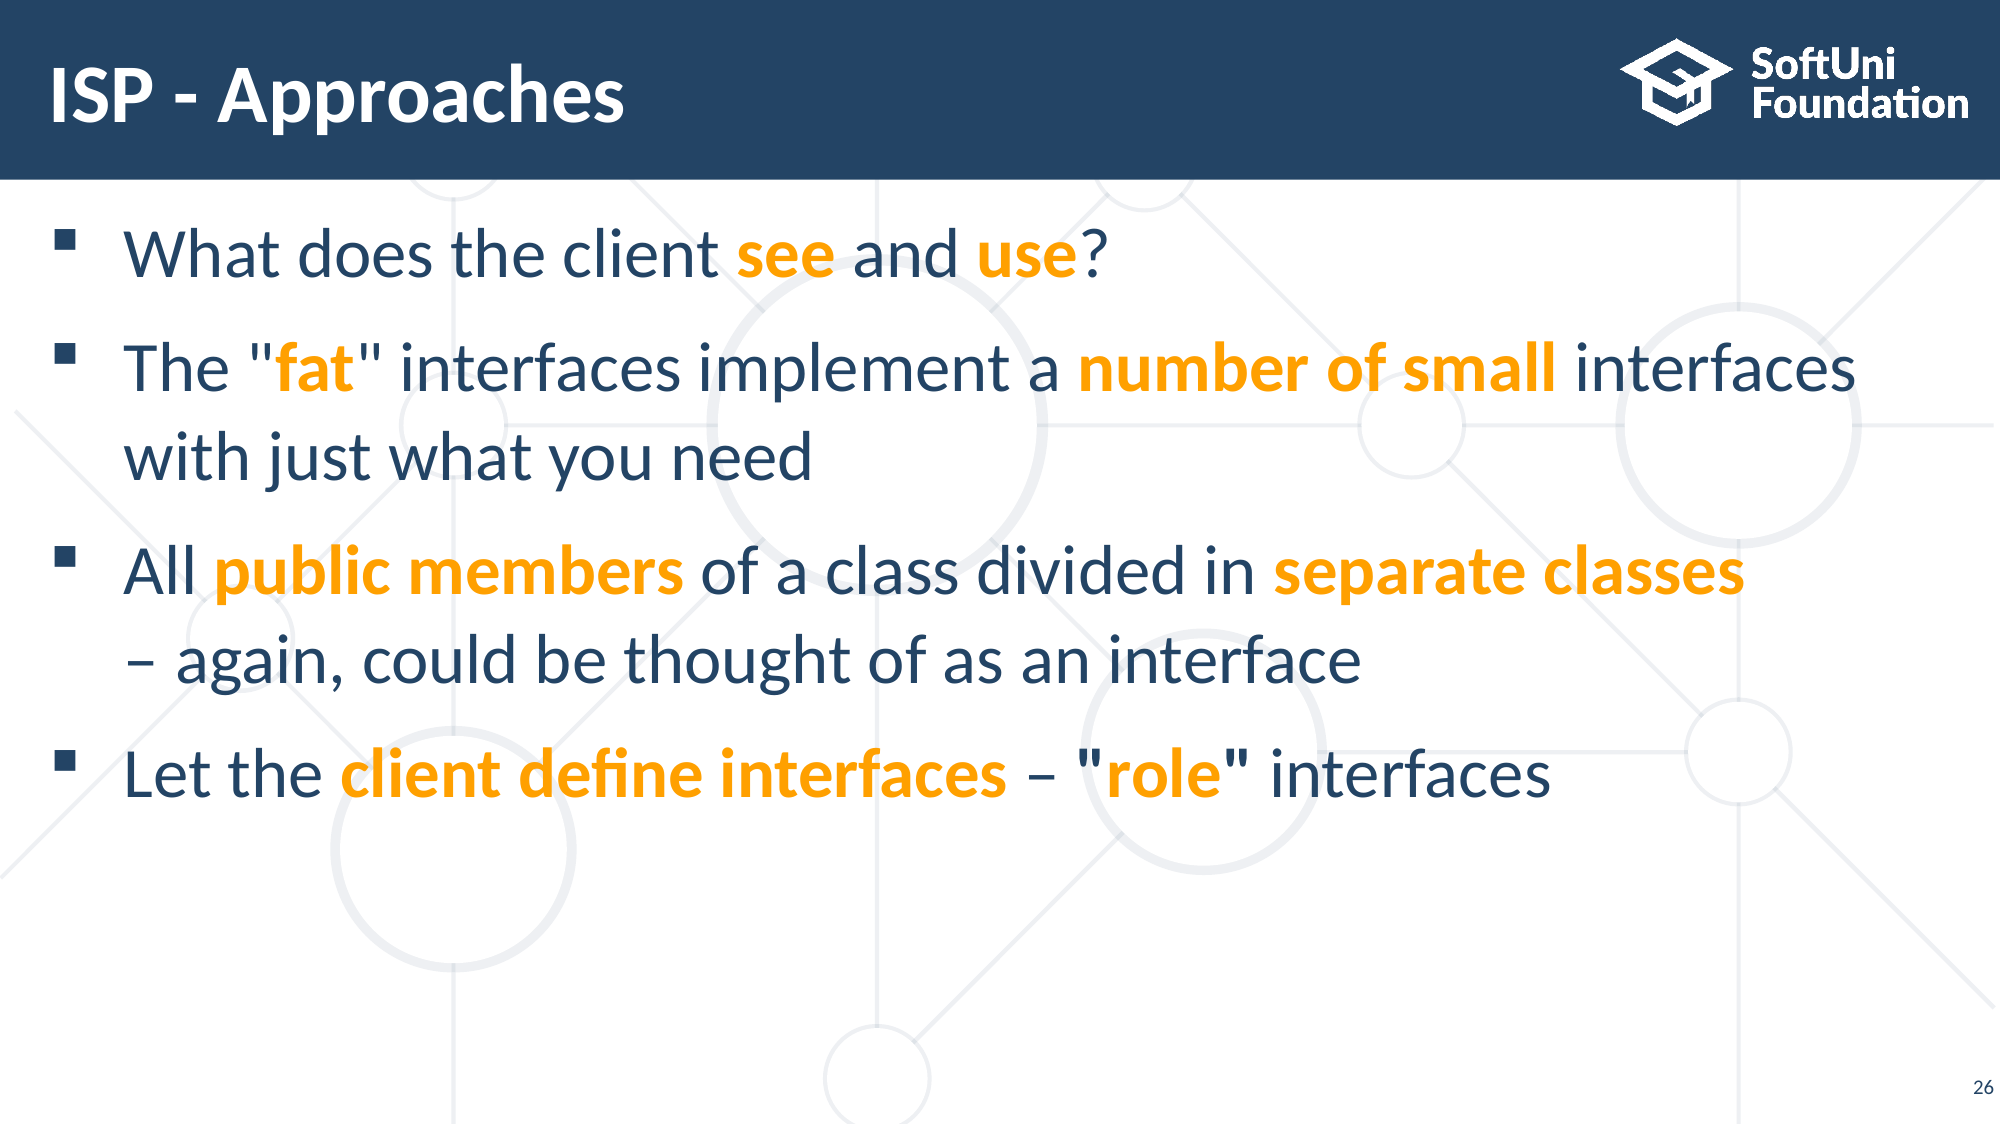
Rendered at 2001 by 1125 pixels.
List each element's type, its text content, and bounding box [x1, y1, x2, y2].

title ISP - Approaches [31, 16, 1591, 162]
picture [1619, 38, 1968, 126]
list What does the client see and use? The "fat" interfaces implement a number of small interfaces with just what you need All public members of a class divided in separate classes – again, could be thought of as an interface Let the client define interfaces – "role" interfaces [31, 196, 1970, 1050]
slide_number 26 [1929, 1070, 2000, 1103]
